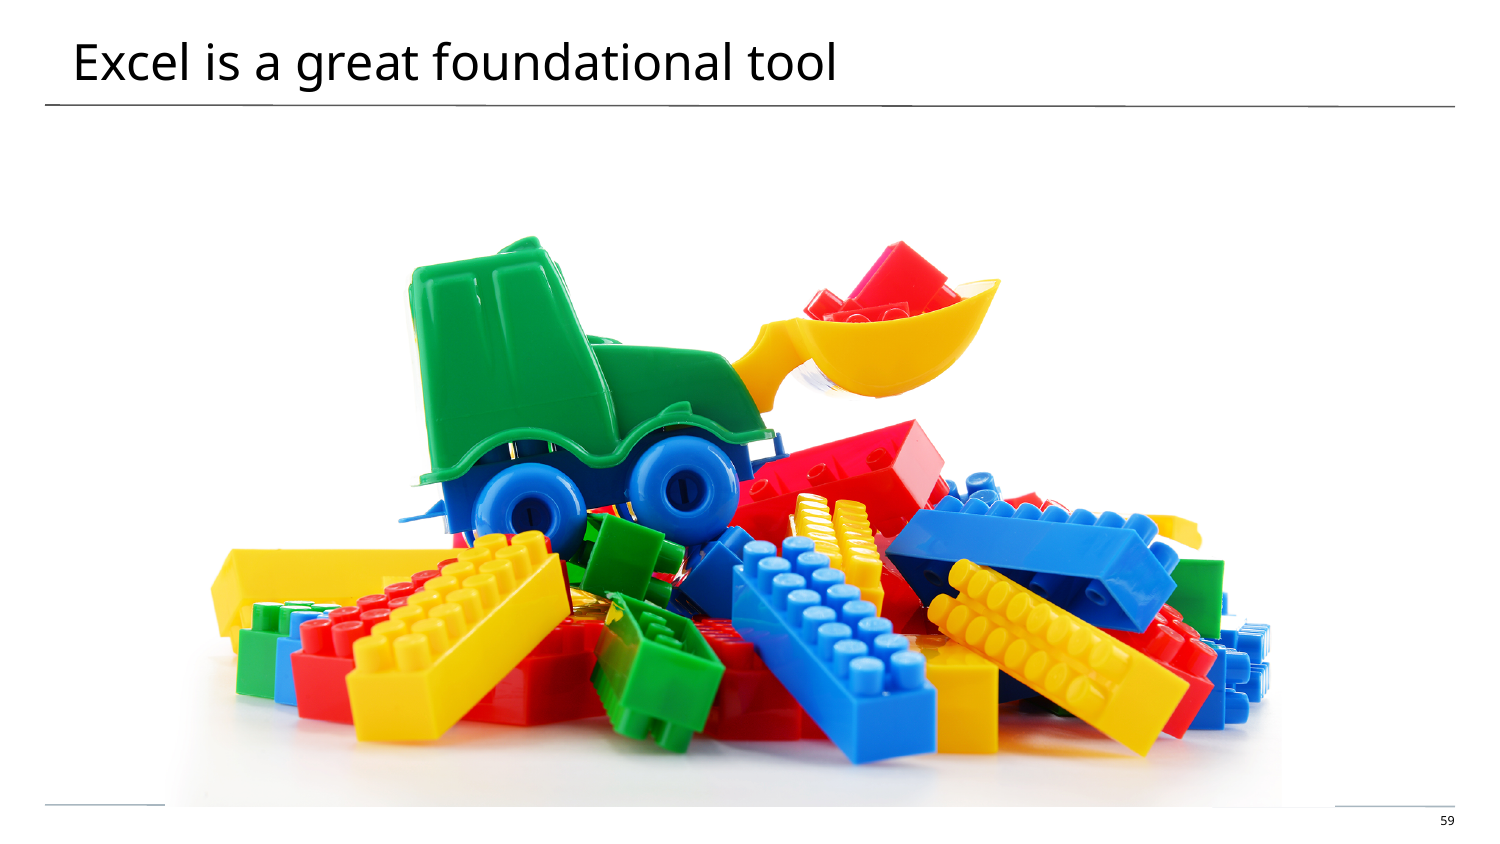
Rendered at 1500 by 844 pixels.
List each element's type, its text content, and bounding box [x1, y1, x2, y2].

title Excel is a great foundational tool [0, 0, 1500, 88]
picture [165, 147, 1335, 807]
